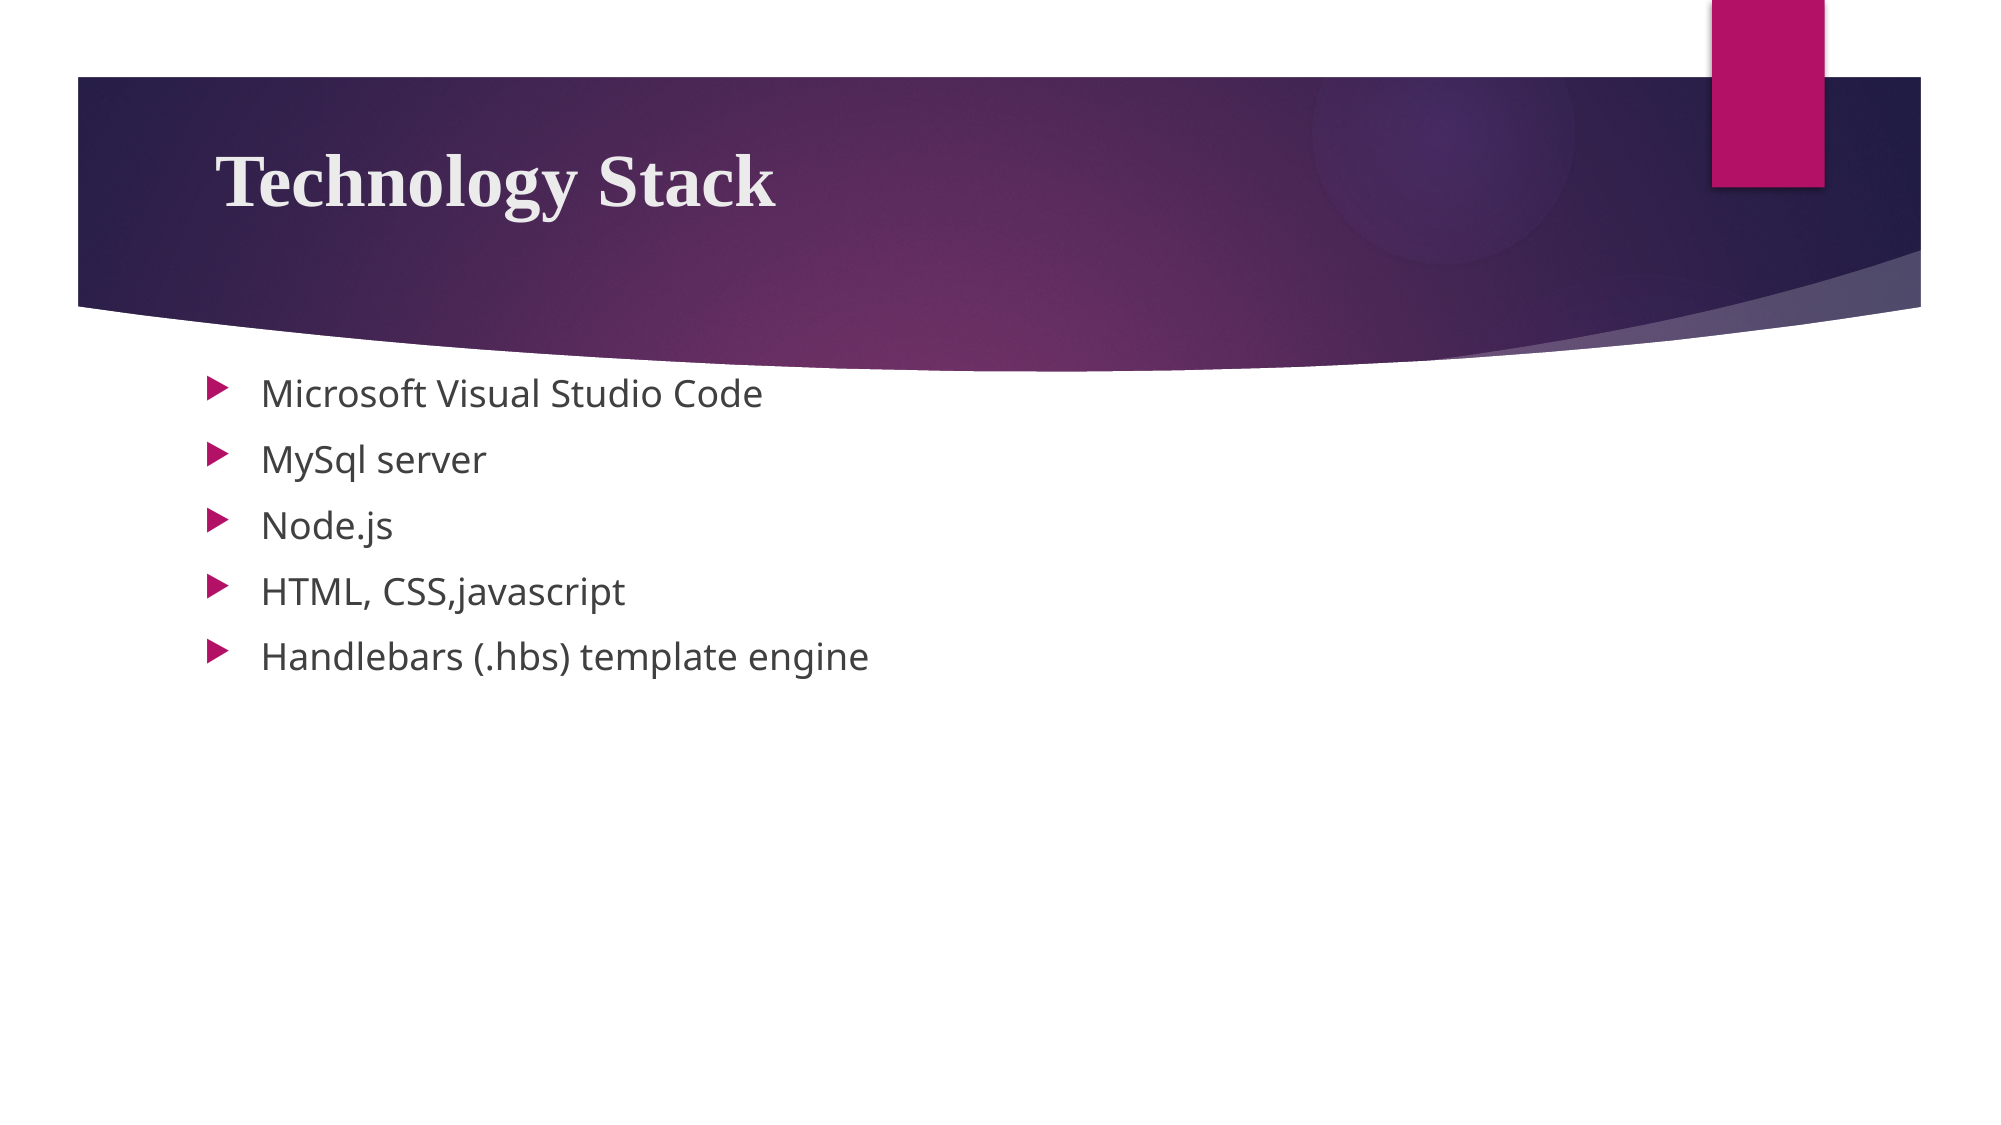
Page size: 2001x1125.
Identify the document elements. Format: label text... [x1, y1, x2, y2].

title Technology Stack [200, 137, 1638, 216]
list Microsoft Visual Studio Code MySql server Node.js HTML, CSS,javascript Handlebars (.hbs) template engine [189, 362, 1638, 950]
